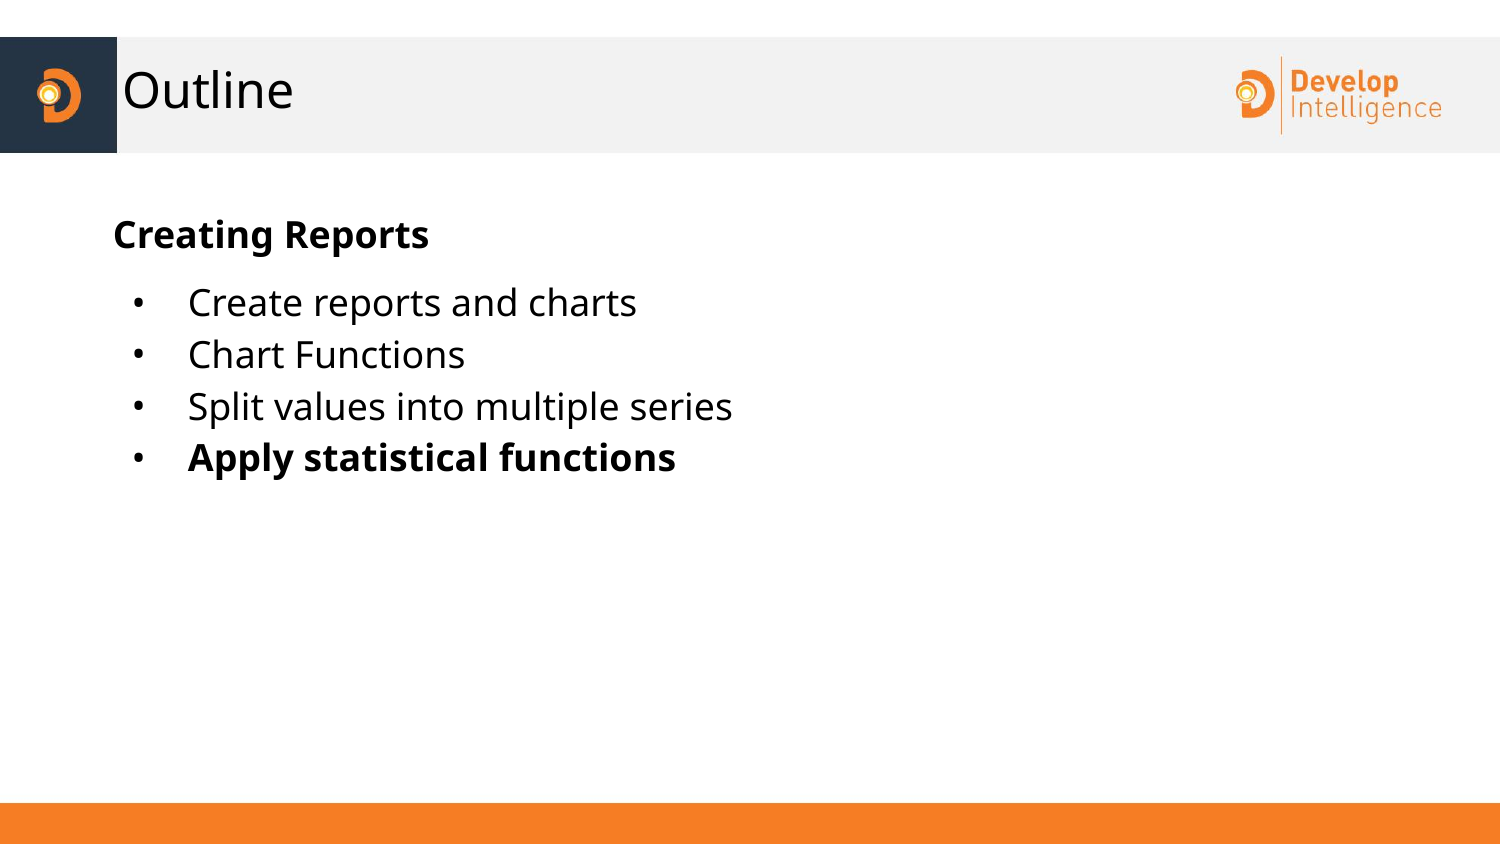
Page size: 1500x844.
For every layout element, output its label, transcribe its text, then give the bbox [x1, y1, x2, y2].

list Creating Reports Create reports and charts Chart Functions Split values into multiple series Apply statistical functions [101, 198, 1396, 762]
picture [0, 0, 1500, 844]
title Outline [19, 36, 1396, 149]
